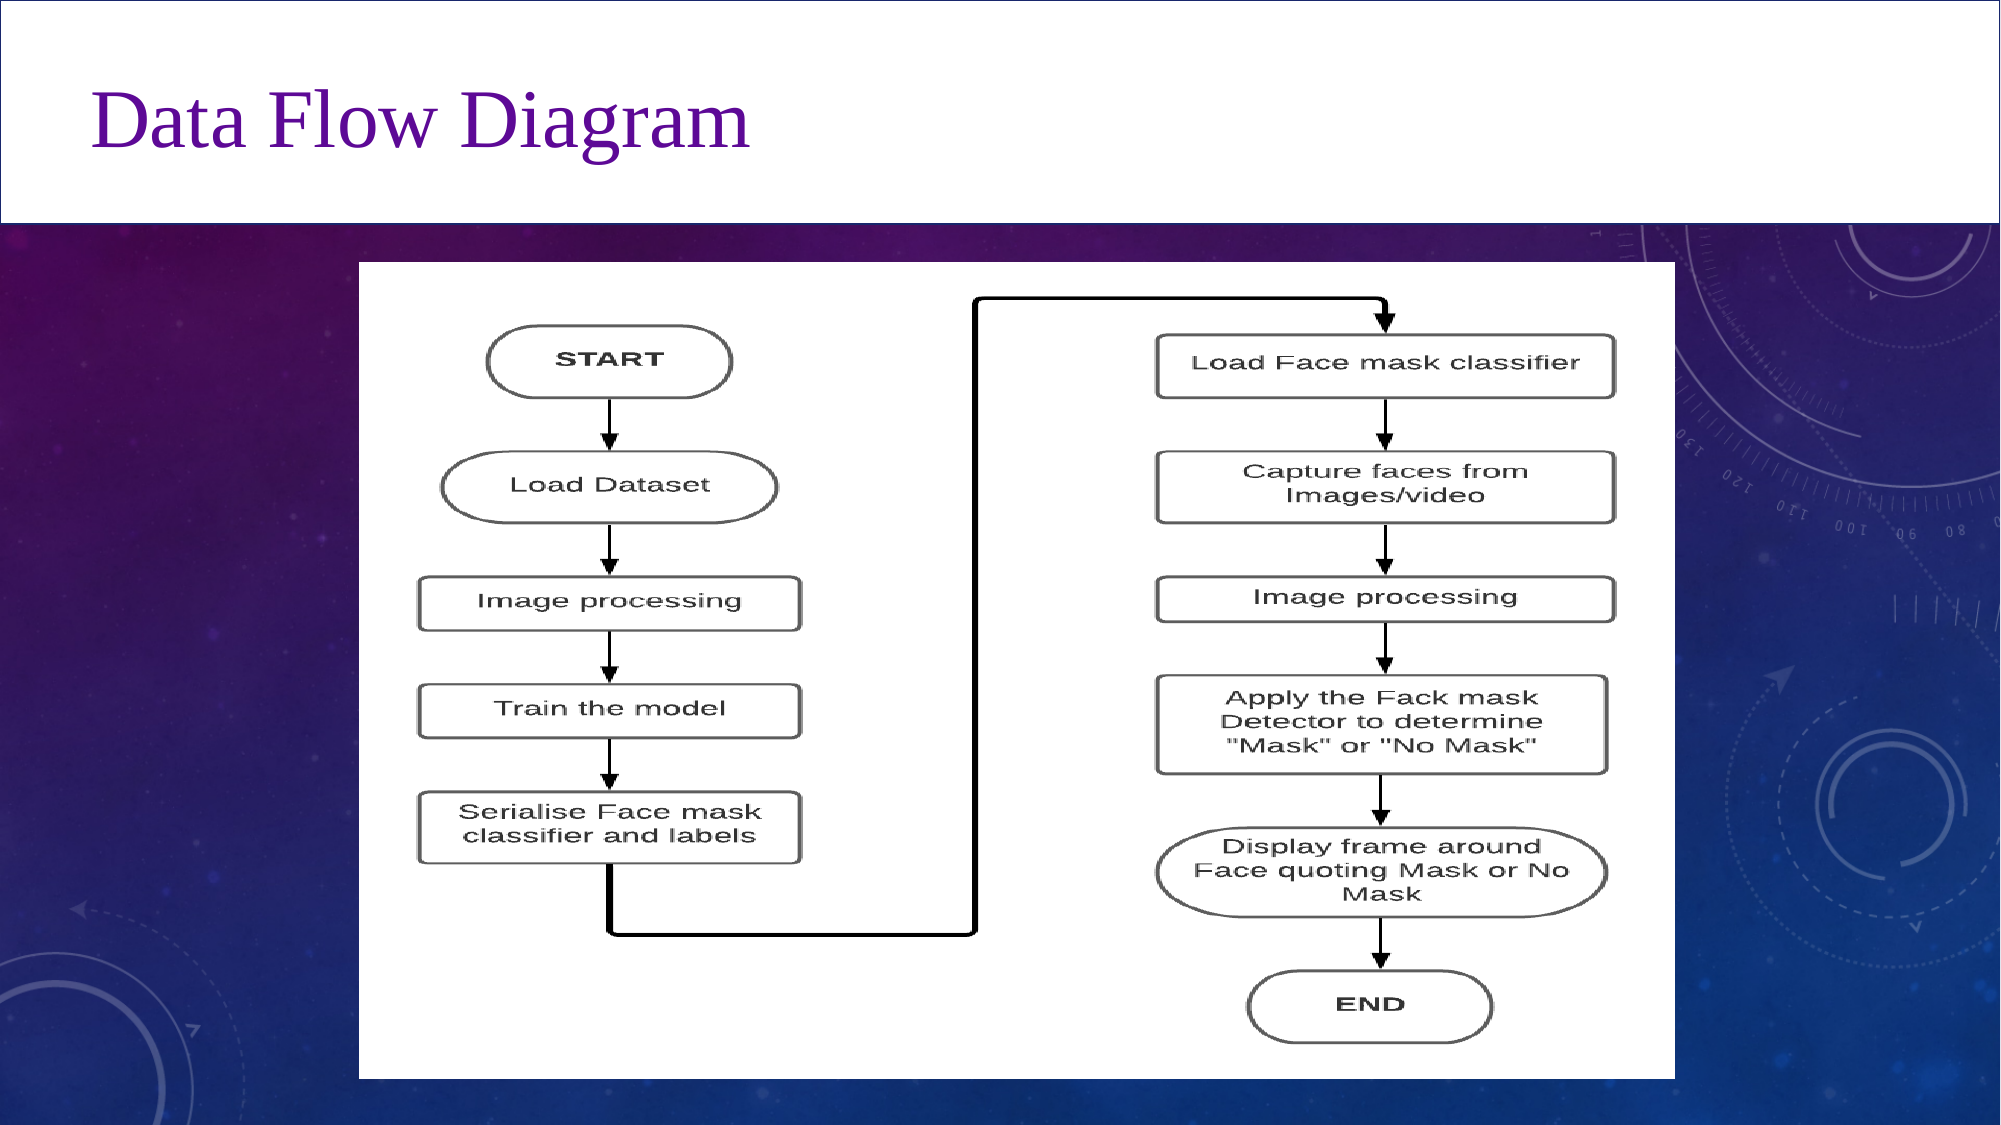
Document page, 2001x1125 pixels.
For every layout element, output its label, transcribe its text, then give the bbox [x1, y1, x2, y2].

picture [0, 0, 2001, 1125]
text_box Data Flow Diagram [75, 20, 1000, 208]
text_box [0, 0, 2000, 225]
